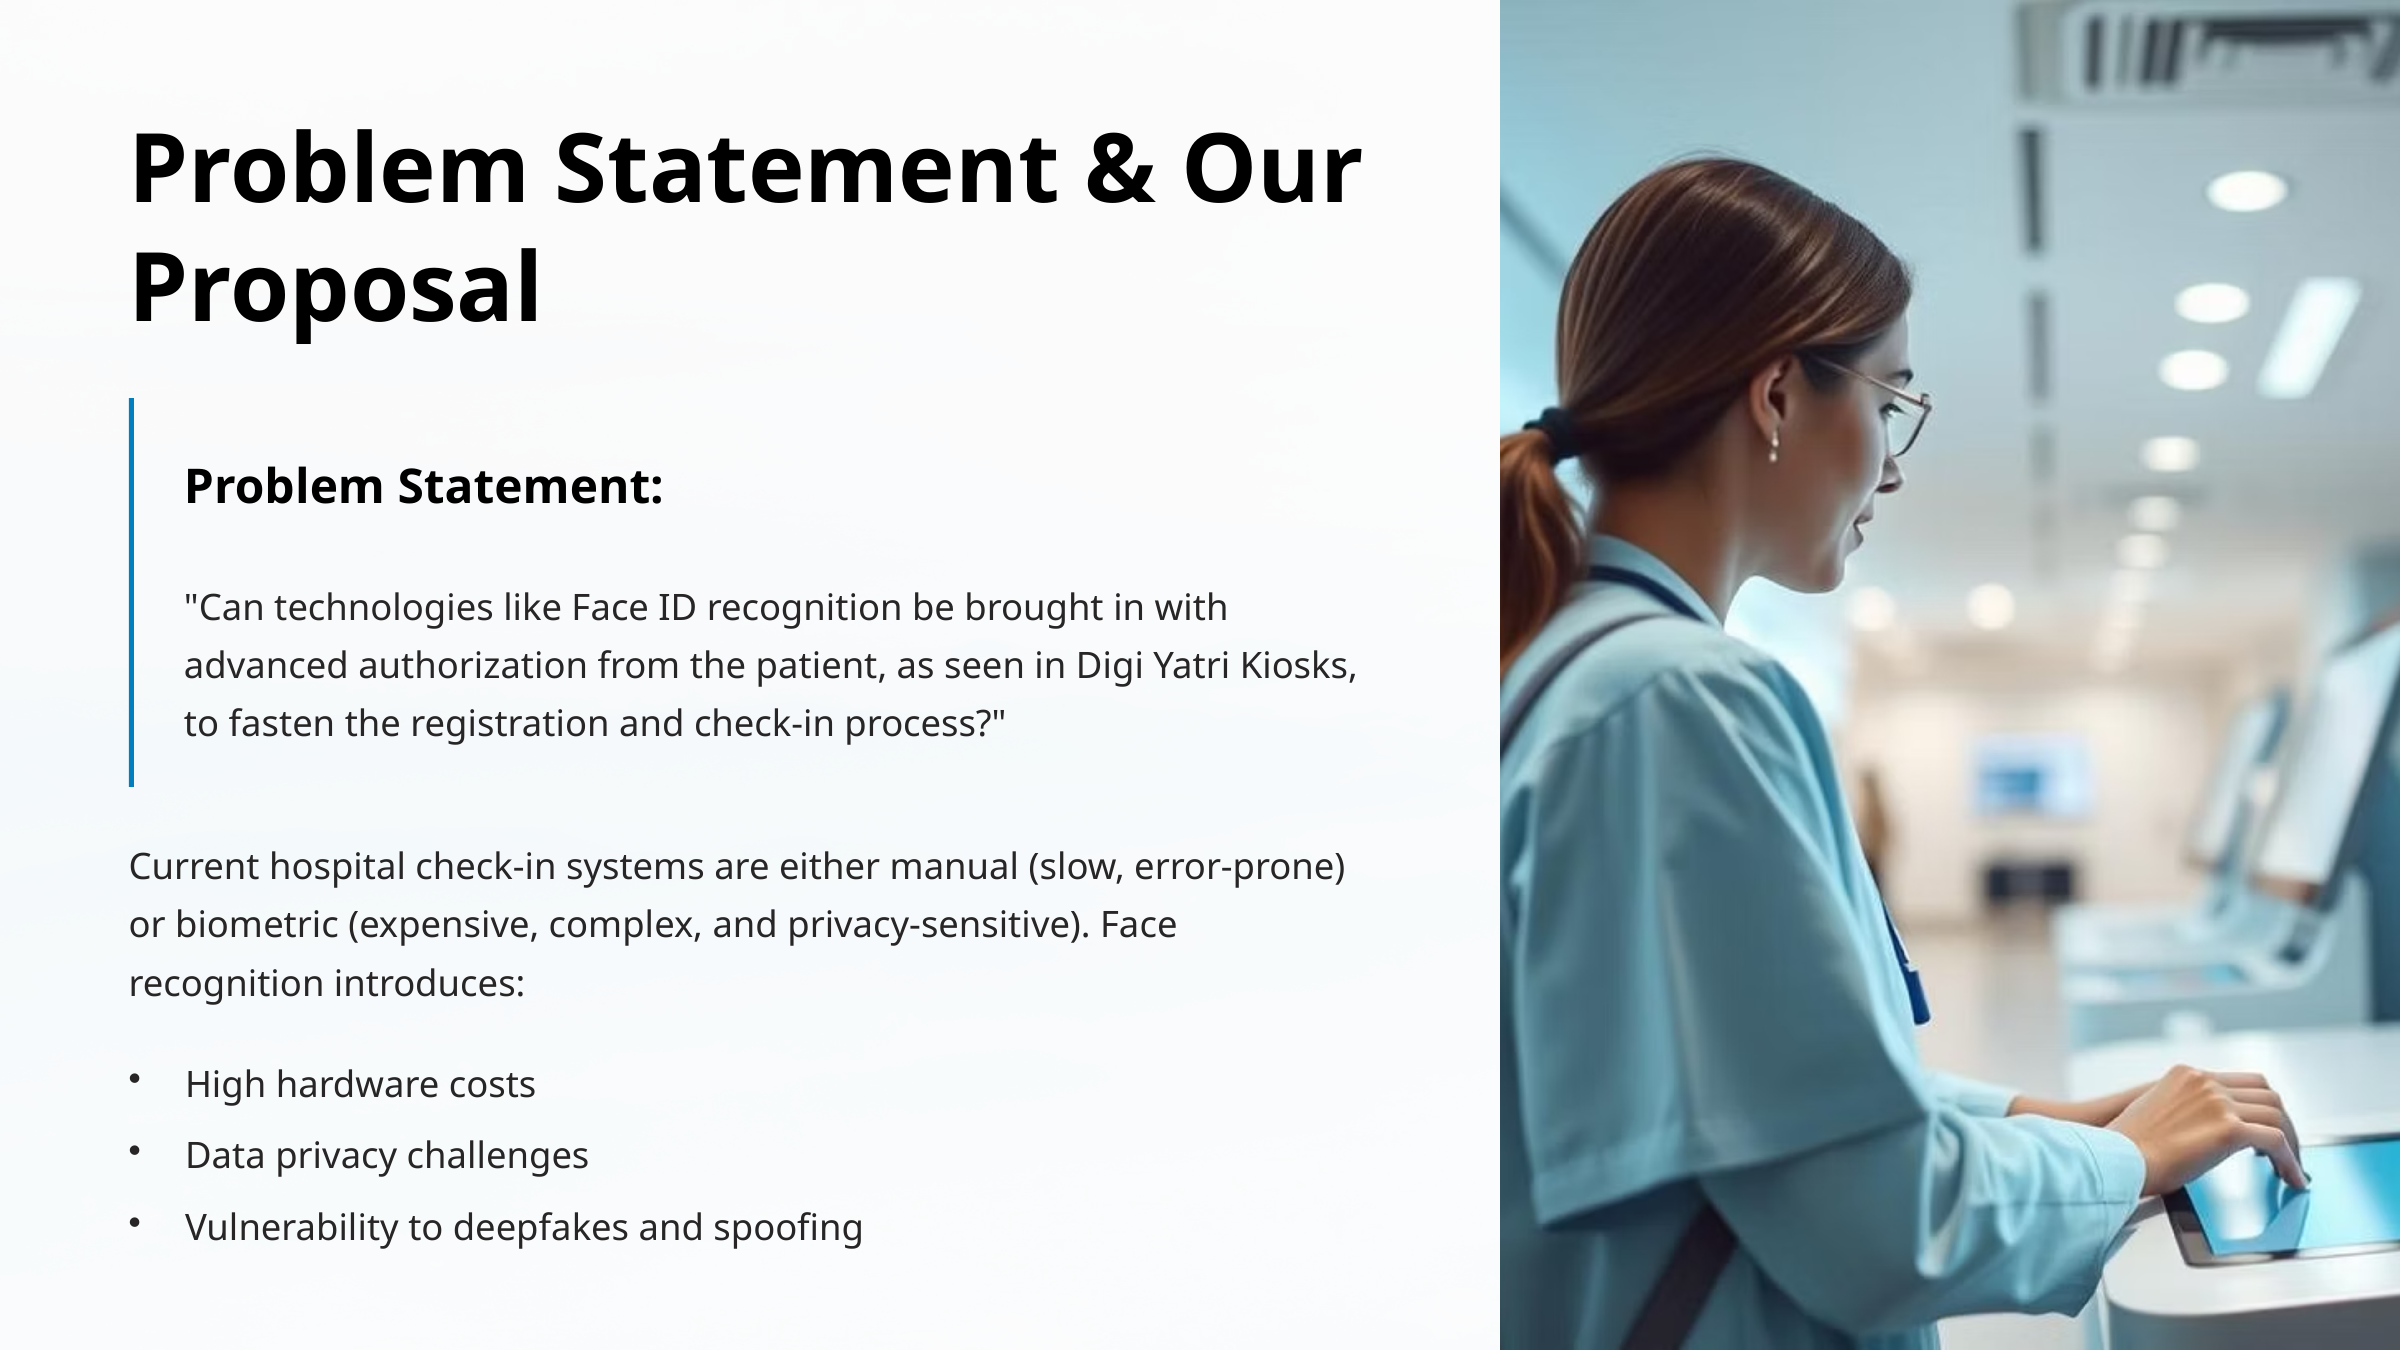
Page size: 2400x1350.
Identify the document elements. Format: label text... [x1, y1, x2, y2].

text_box Vulnerability to deepfakes and spoofing [128, 1189, 1372, 1249]
text_box Problem Statement & Our Proposal [128, 101, 1372, 343]
text_box Current hospital check-in systems are either manual (slow, error-prone) or biometric (expensive, complex, and privacy-sensitive). Face recognition introduces: [128, 828, 1372, 1005]
text_box "Can technologies like Face ID recognition be brought in with advanced authorization from the patient, as seen in Digi Yatri Kiosks, to fasten the registration and check-in process?" [183, 568, 1372, 746]
text_box Problem Statement: [183, 453, 667, 514]
text_box [128, 398, 134, 787]
text_box High hardware costs [128, 1046, 1372, 1106]
text_box Data privacy challenges [128, 1117, 1372, 1177]
picture [1499, 0, 2400, 1350]
